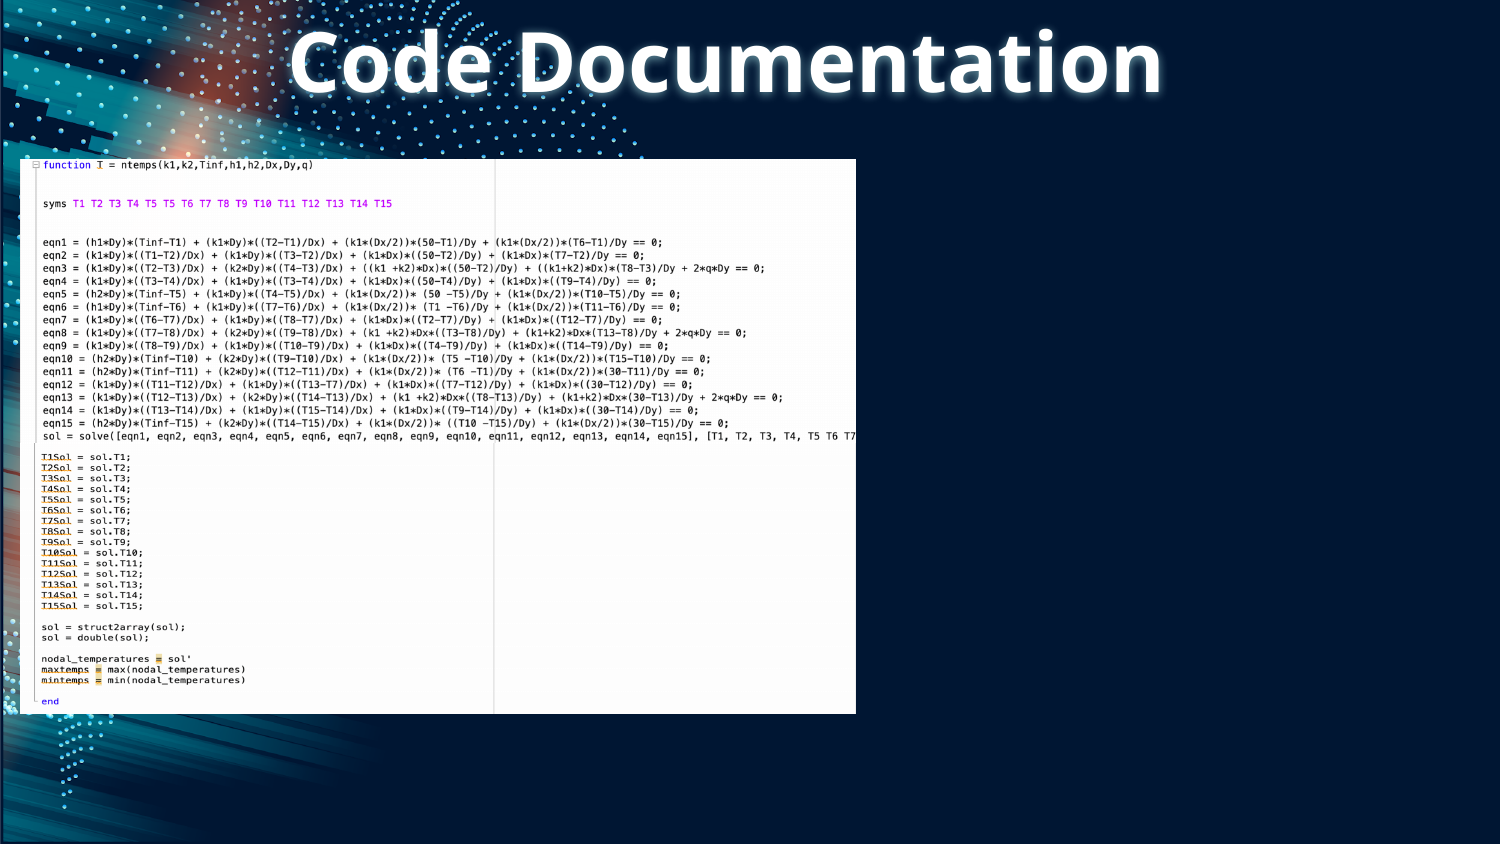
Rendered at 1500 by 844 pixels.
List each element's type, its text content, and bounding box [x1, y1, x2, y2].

title Code Documentation [156, 18, 1298, 125]
picture [0, 0, 1500, 844]
